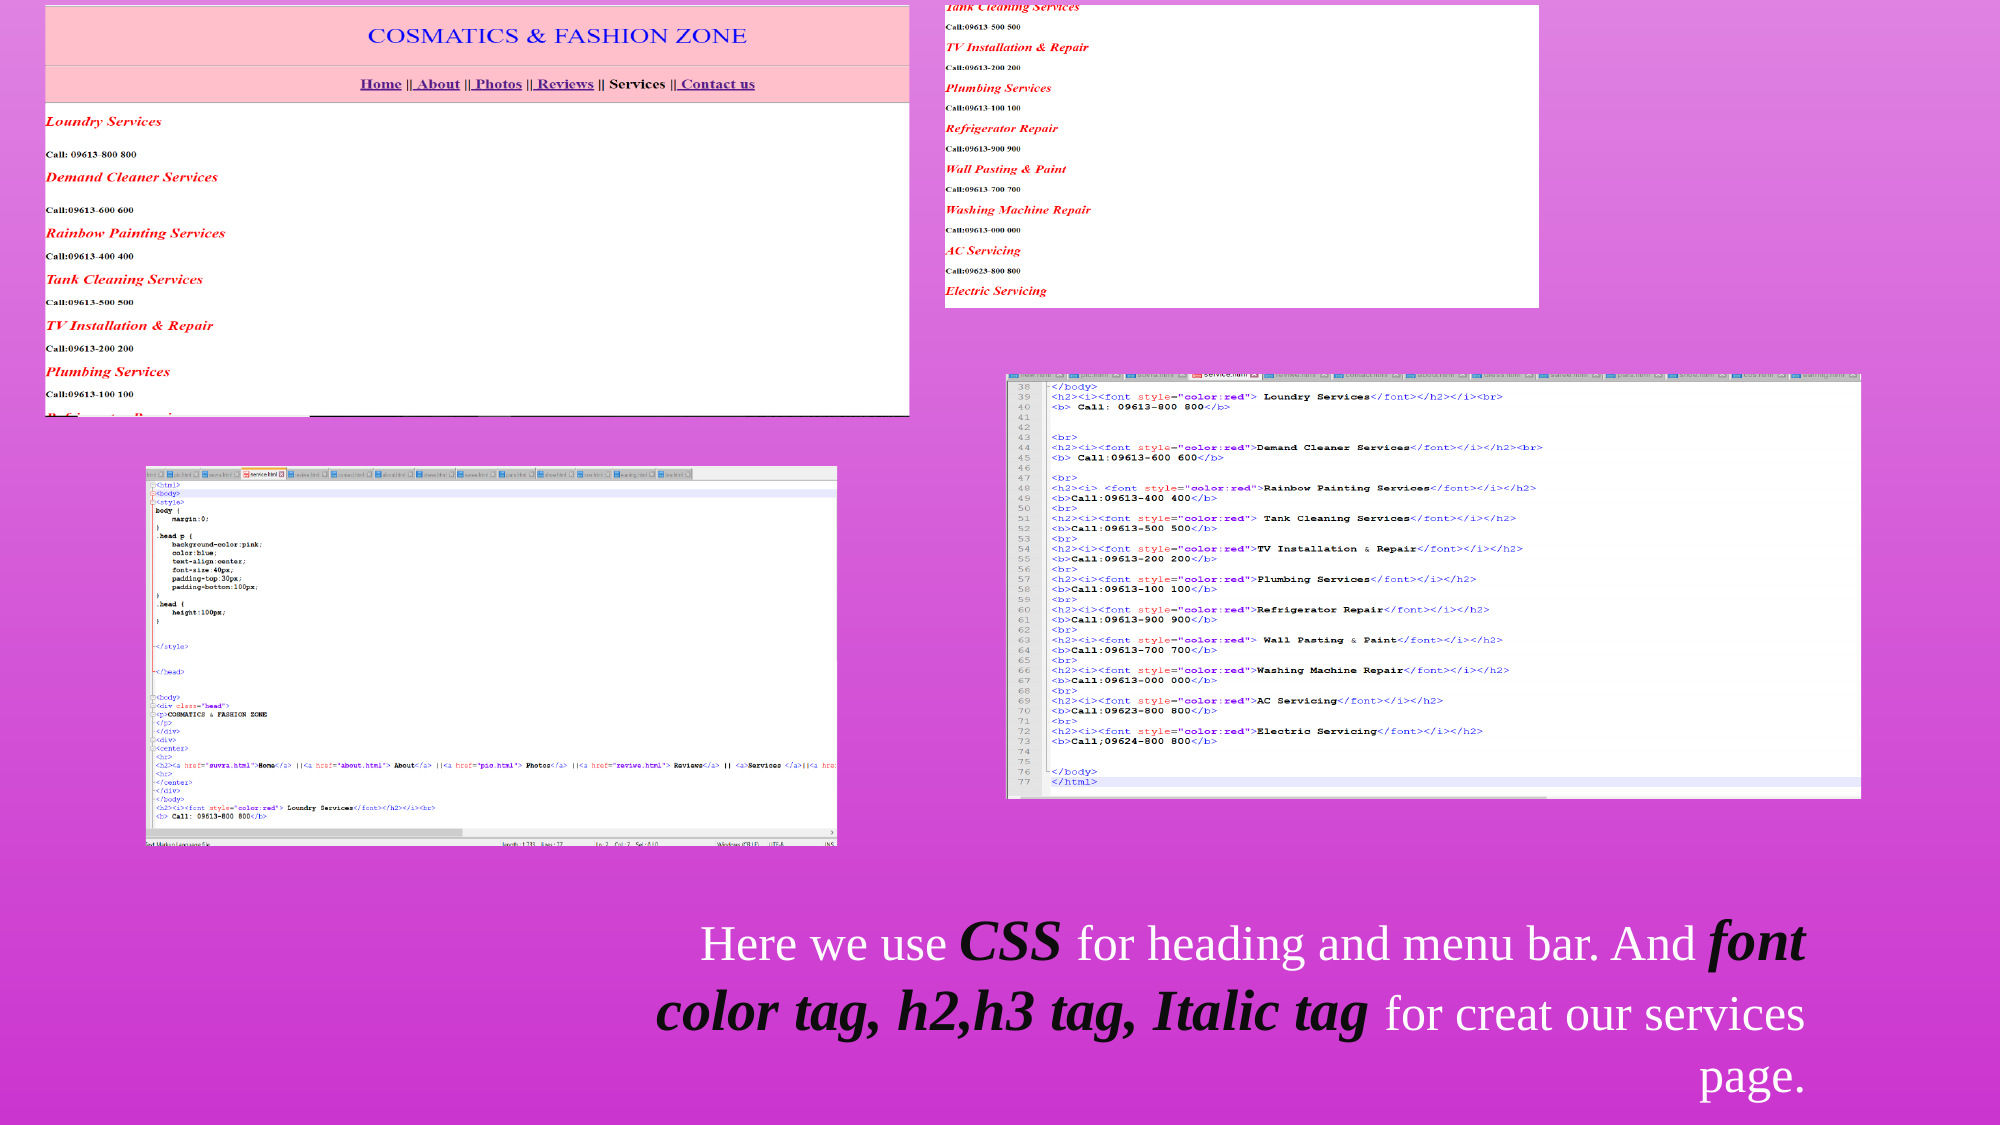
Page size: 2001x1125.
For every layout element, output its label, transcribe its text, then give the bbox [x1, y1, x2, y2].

picture [943, 5, 1539, 308]
picture [45, 5, 910, 417]
picture [1005, 373, 1862, 799]
text_box Here we use CSS for heading and menu bar. And font color tag, h2,h3 tag, Italic tag for creat our services page. [605, 894, 1821, 1110]
picture [145, 466, 838, 846]
